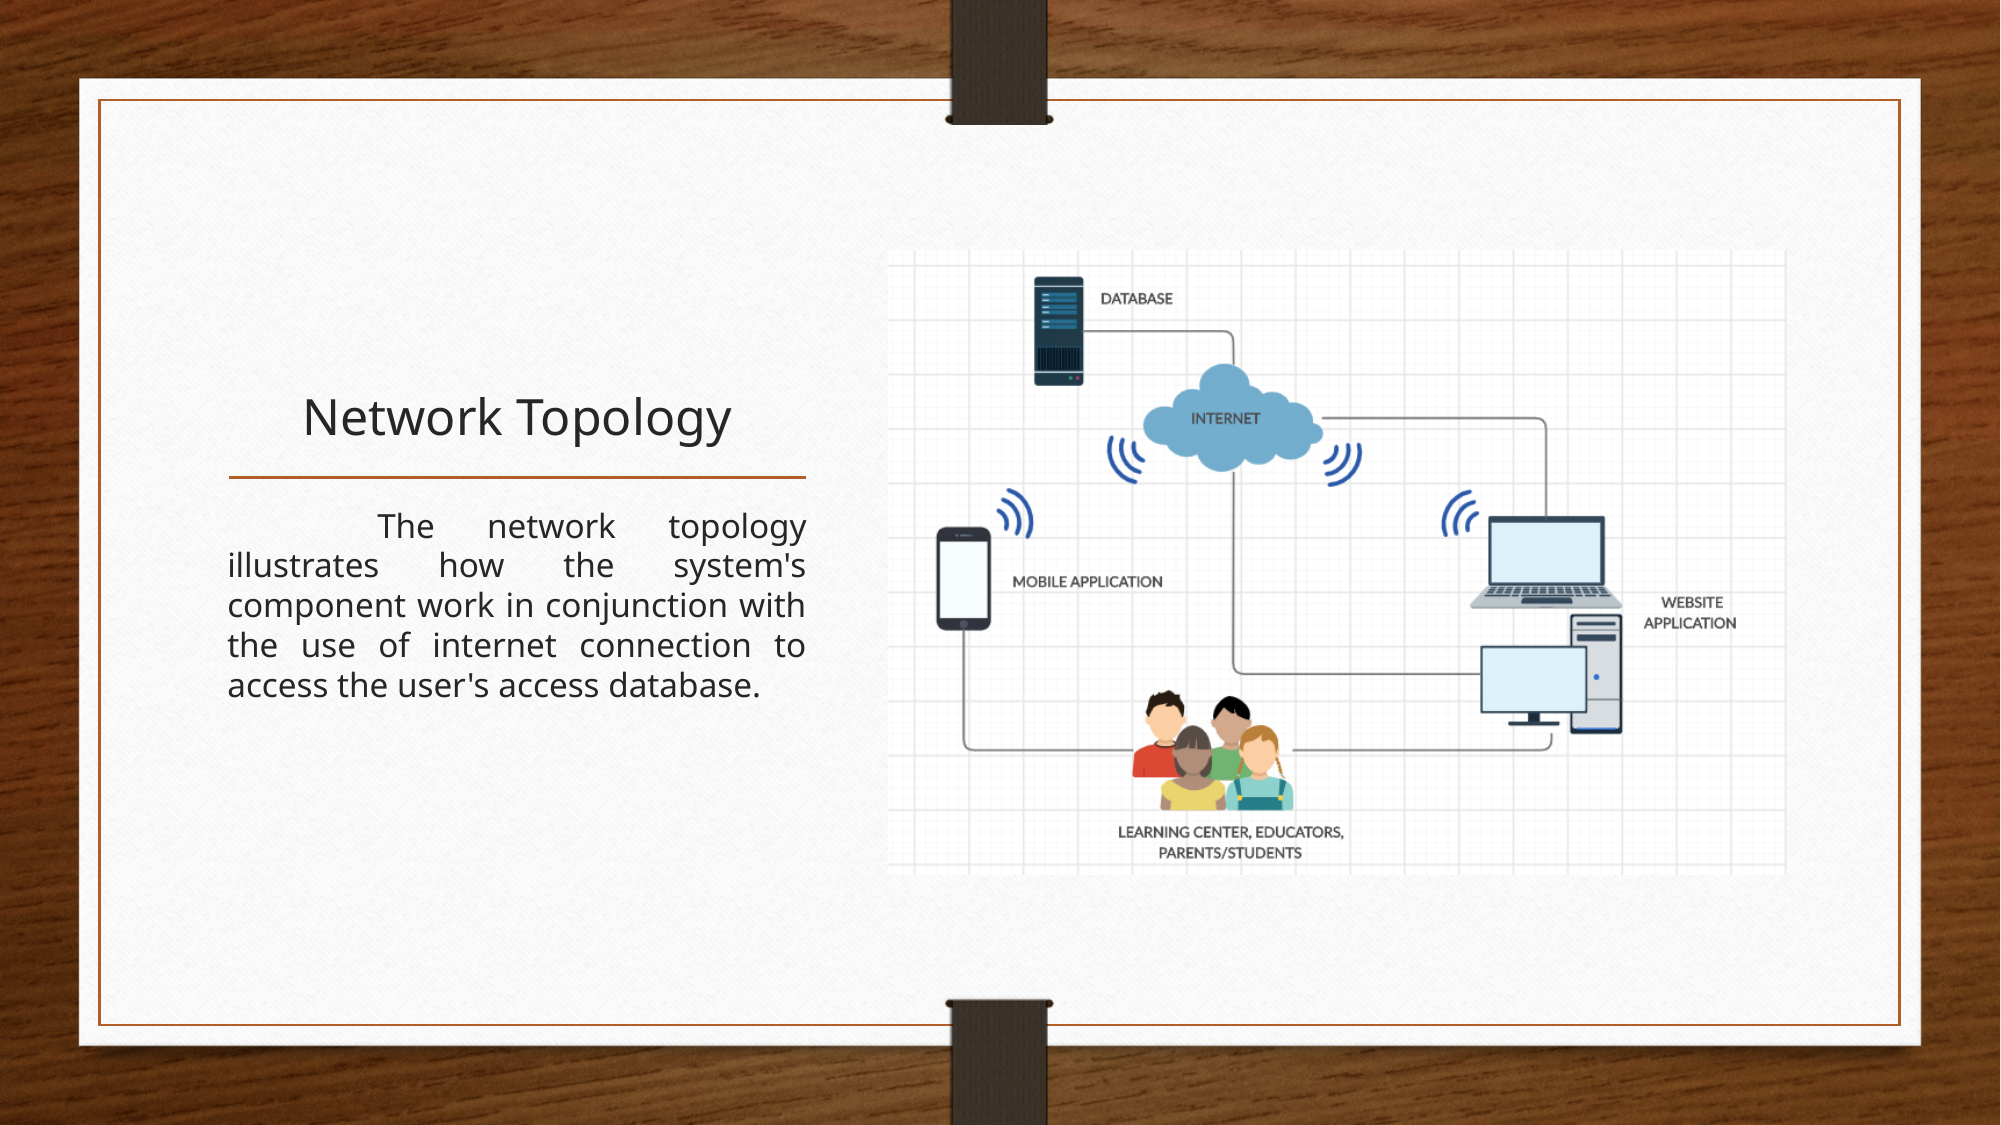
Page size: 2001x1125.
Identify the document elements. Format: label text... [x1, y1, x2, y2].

list The network topology illustrates how the system's component work in conjunction with the use of internet connection to access the user's access database. [212, 497, 823, 898]
title Network Topology [212, 227, 823, 453]
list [888, 250, 1787, 875]
picture [101, 0, 2001, 1125]
picture [0, 0, 948, 1125]
